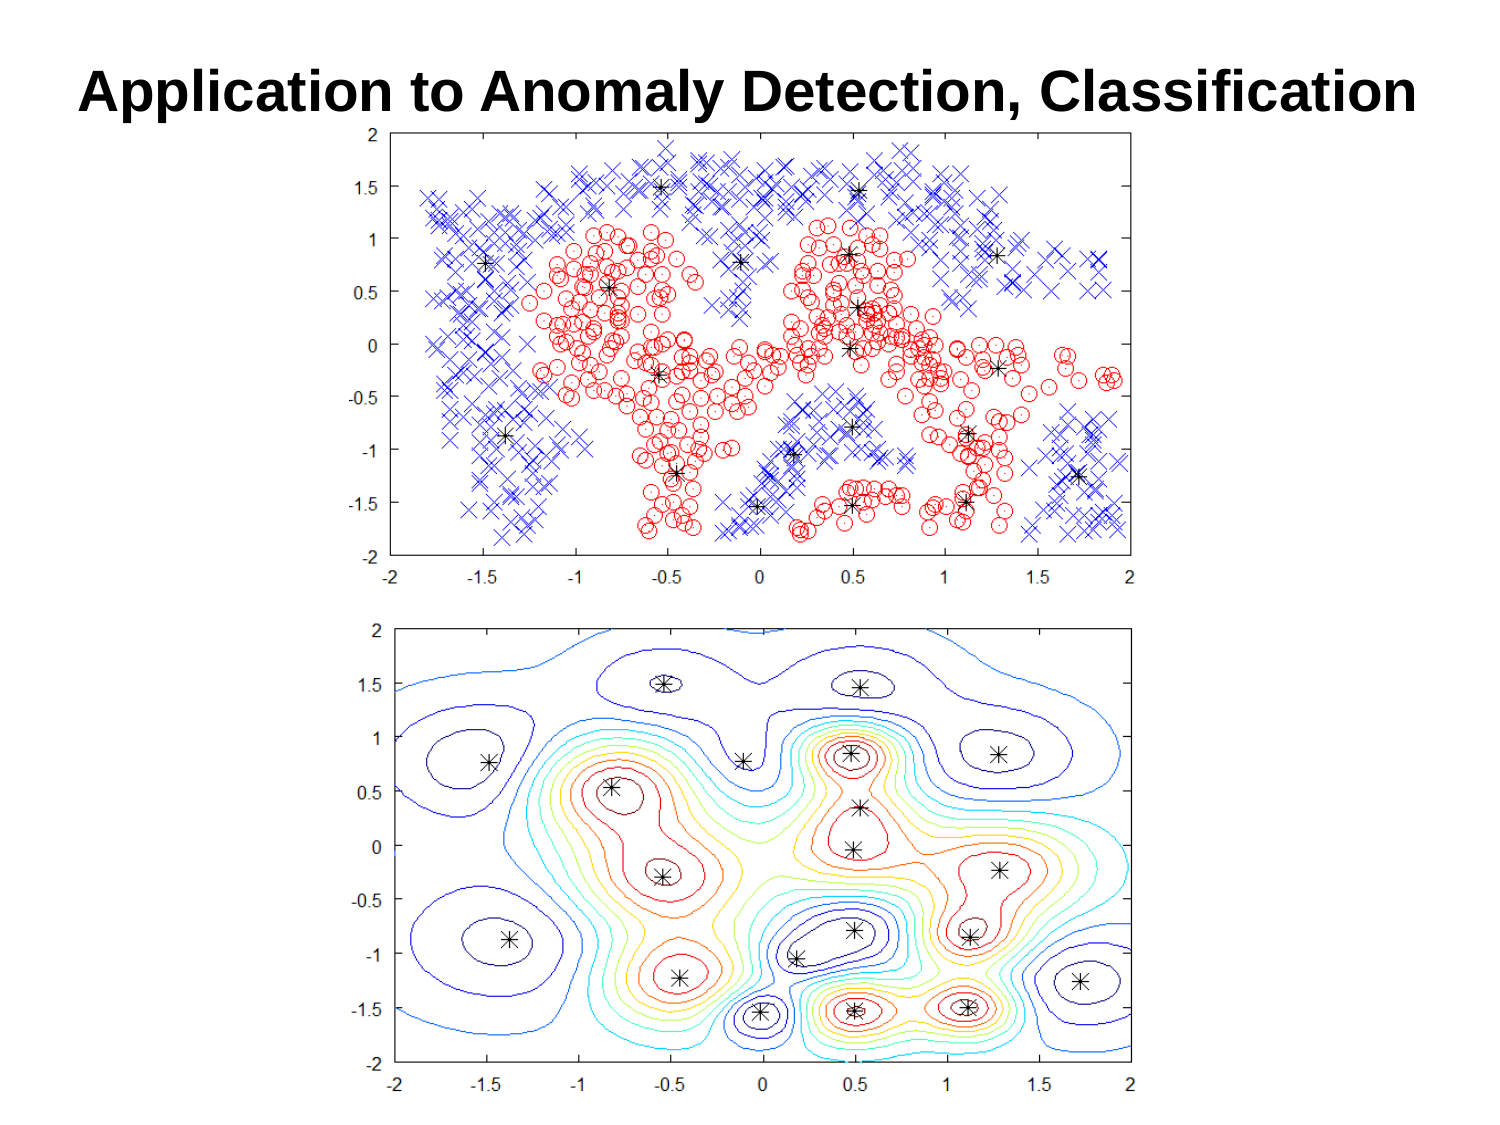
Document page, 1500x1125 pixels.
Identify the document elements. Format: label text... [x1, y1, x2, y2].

picture [349, 610, 1148, 1108]
text_box Application to Anomaly Detection, Classification [62, 45, 1435, 131]
picture [349, 117, 1148, 599]
